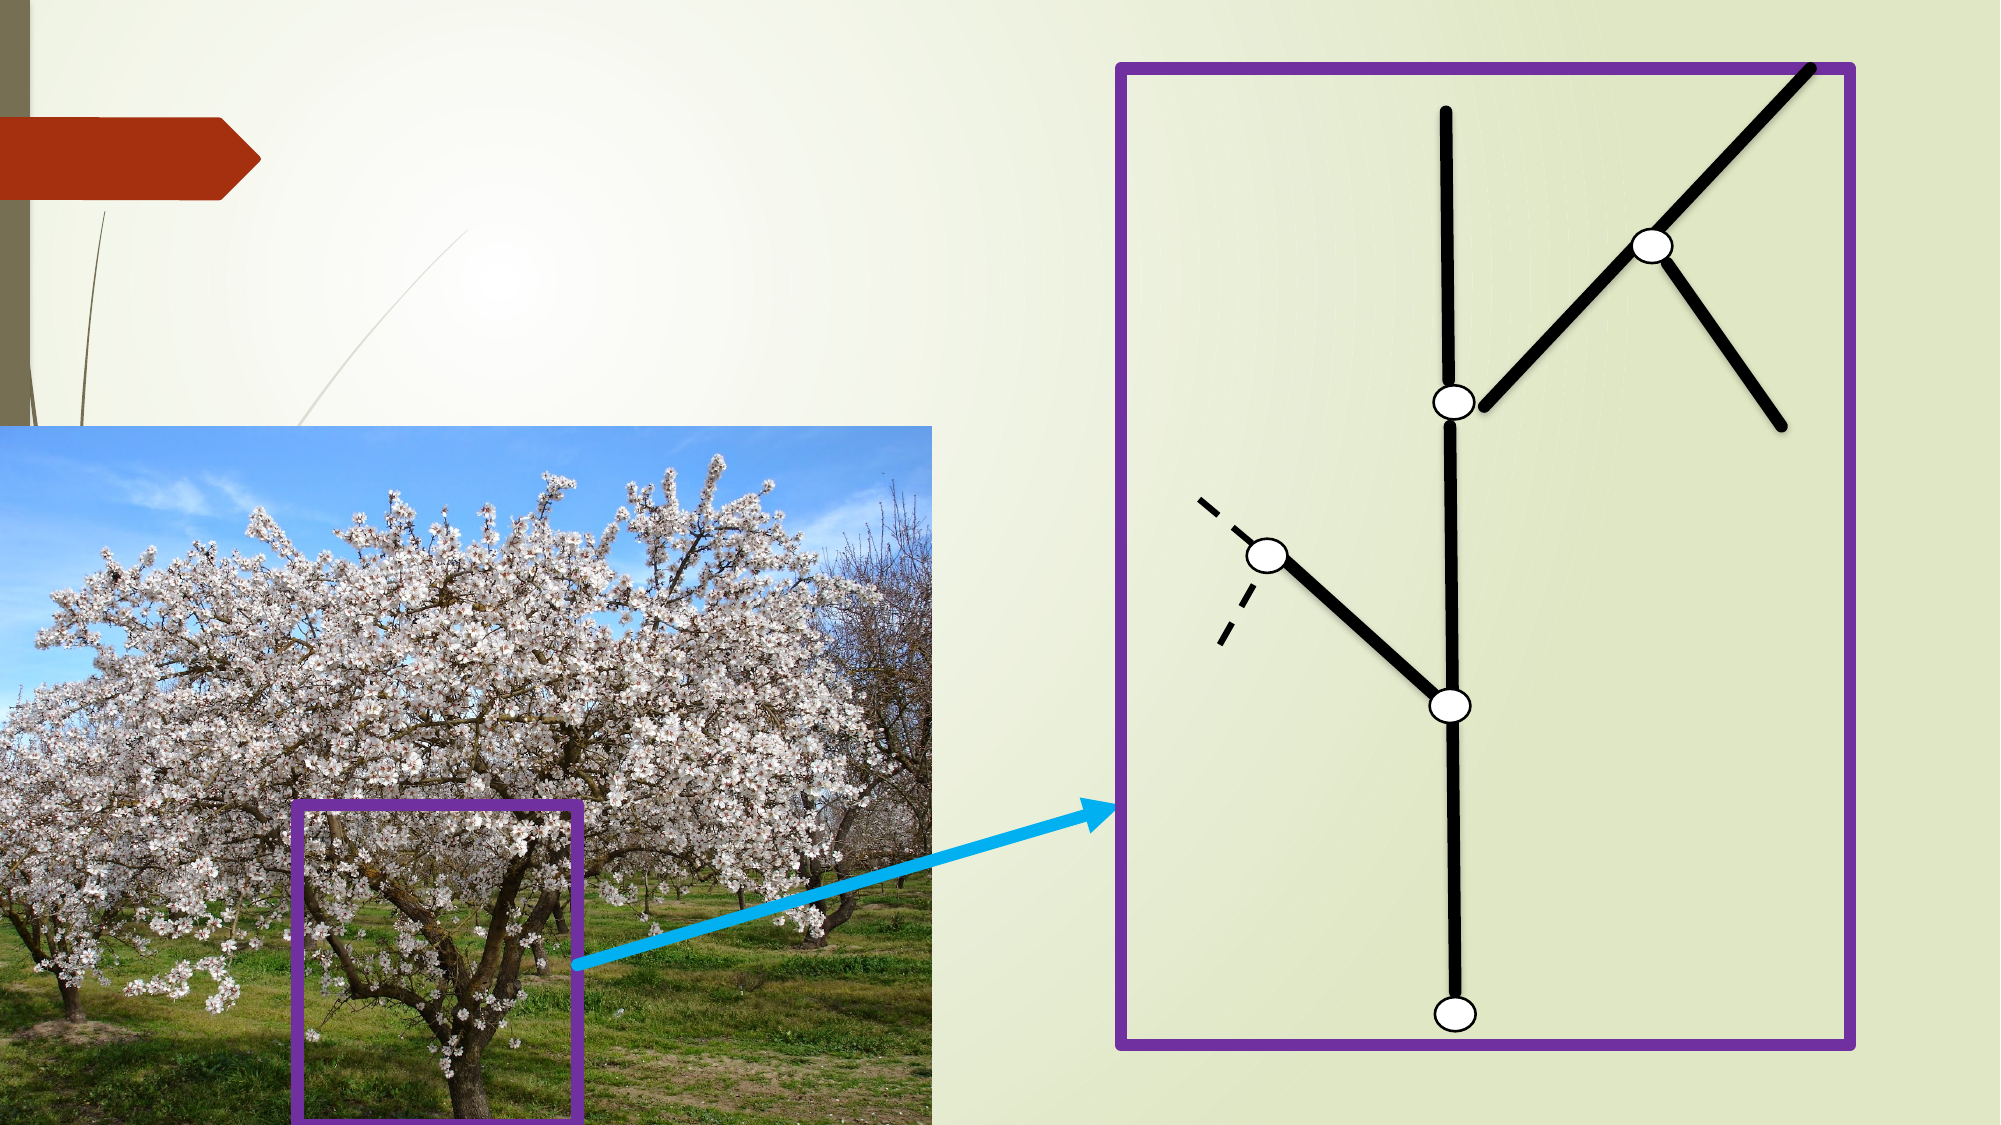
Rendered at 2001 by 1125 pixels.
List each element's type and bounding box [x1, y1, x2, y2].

text_box [1120, 68, 1851, 1046]
picture [0, 426, 932, 1125]
text_box [577, 804, 1115, 966]
